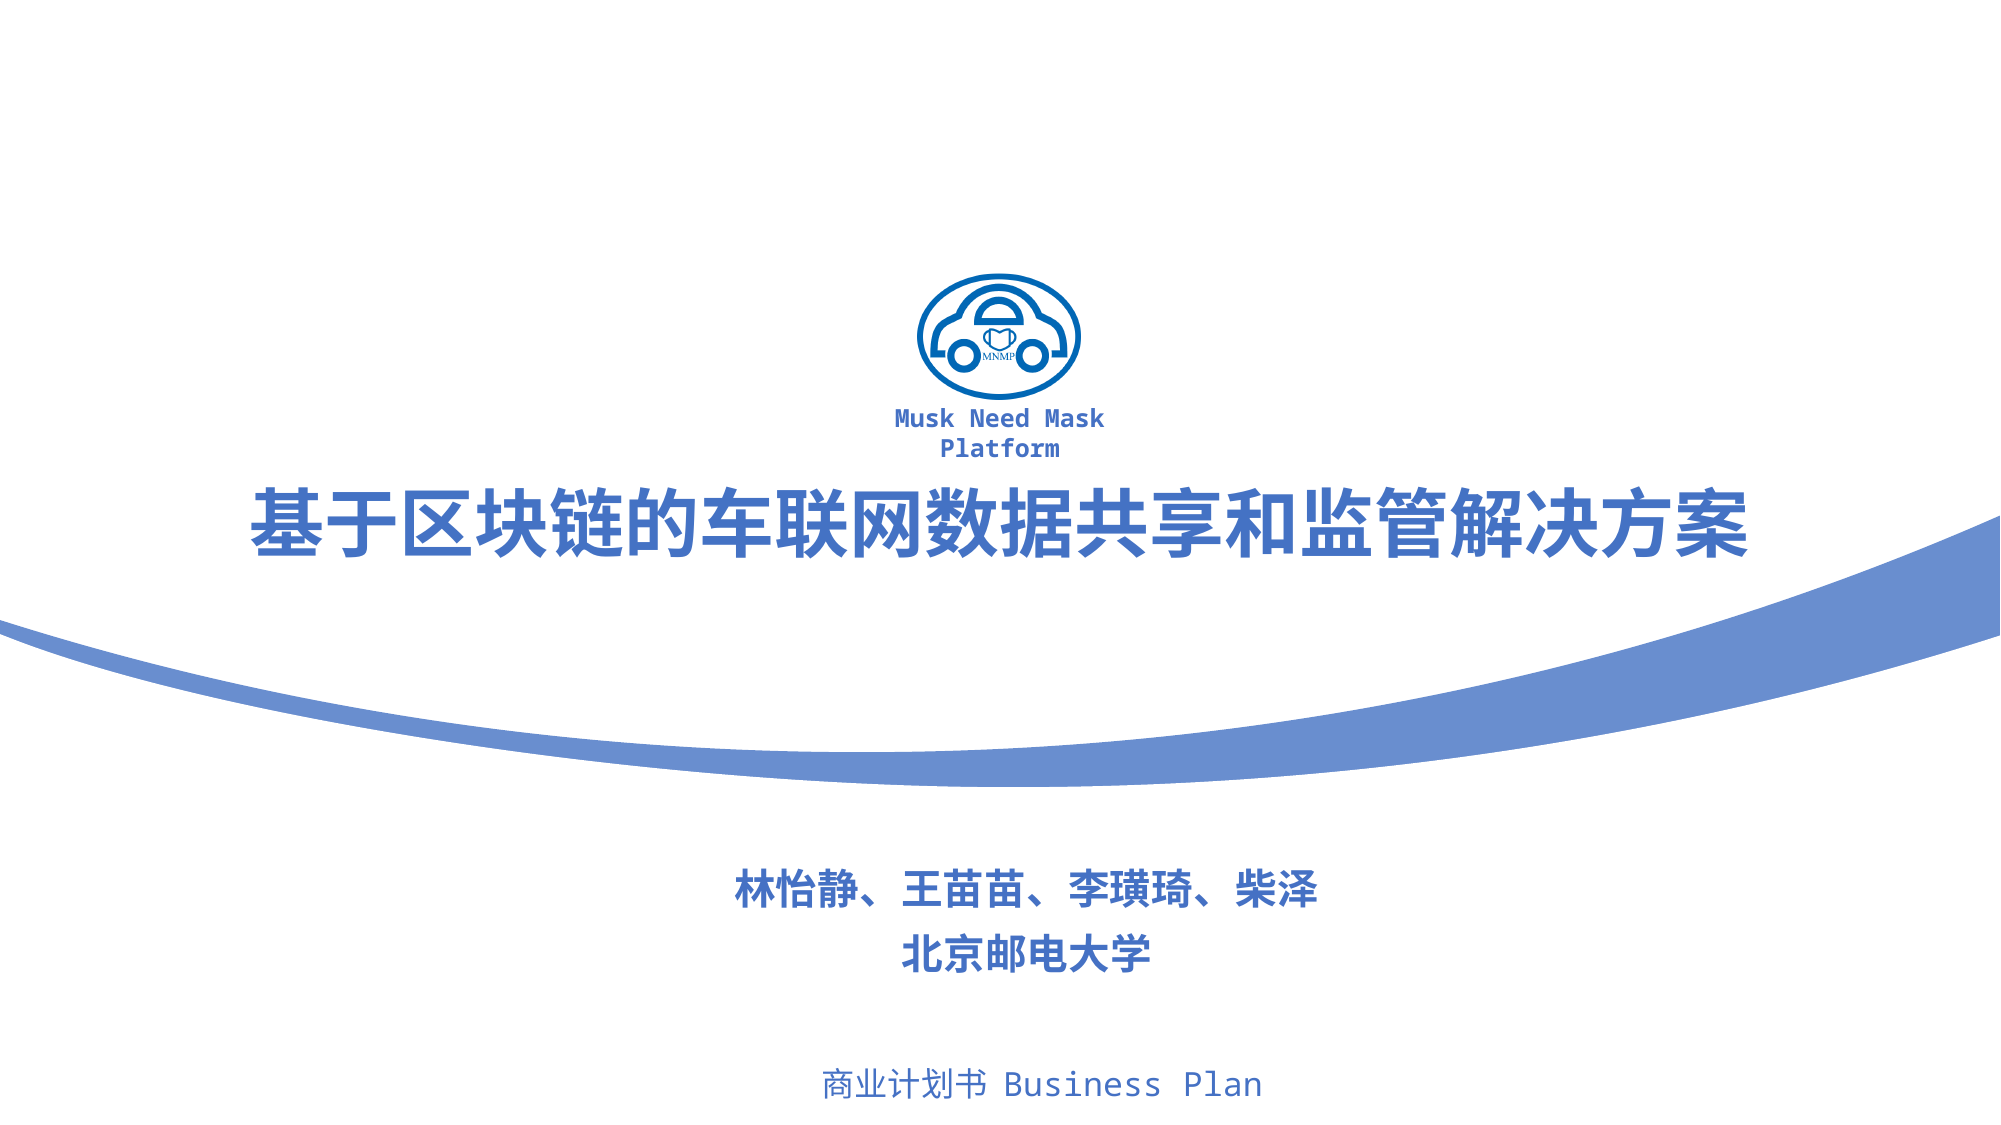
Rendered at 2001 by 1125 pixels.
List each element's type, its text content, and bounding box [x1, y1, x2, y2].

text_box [833, 269, 1167, 441]
text_box 基于区块链的车联网数据共享和监管解决方案 [119, 468, 1881, 515]
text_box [0, 515, 2000, 1125]
